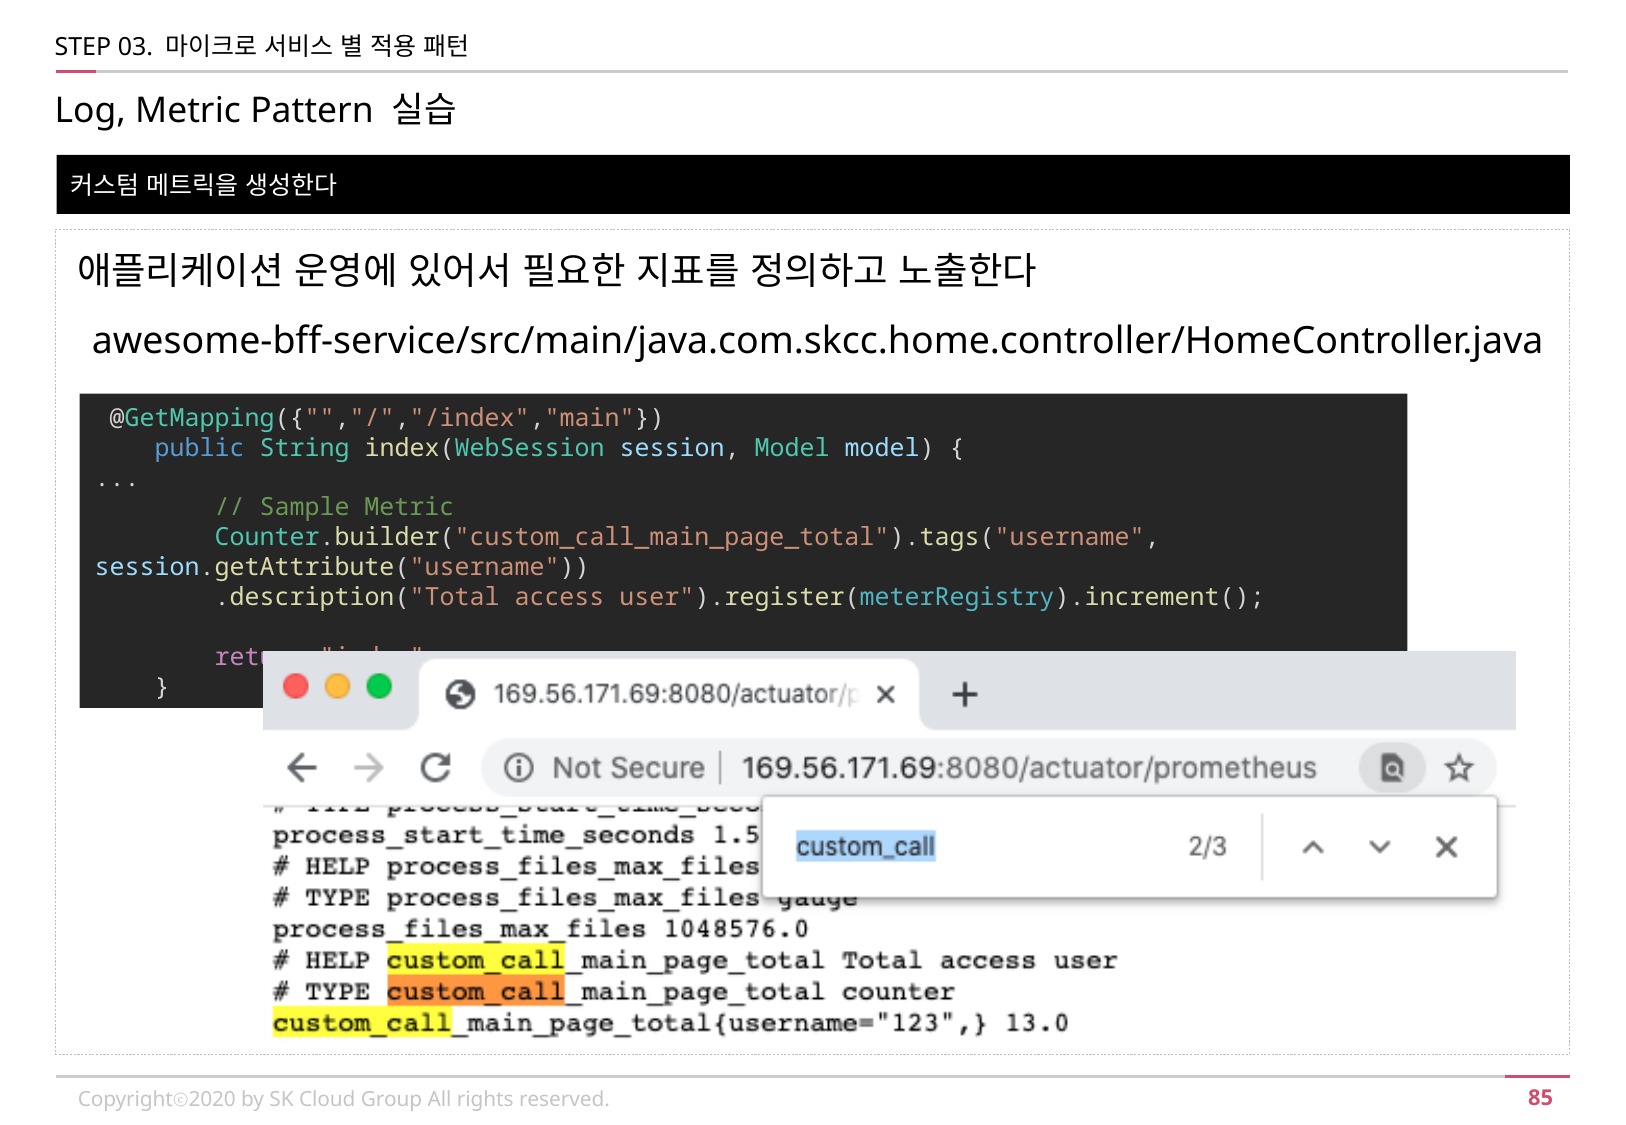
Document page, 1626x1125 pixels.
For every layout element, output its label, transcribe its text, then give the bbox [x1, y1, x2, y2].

list STEP 03. 마이크로 서비스 별 적용 패턴 [40, 30, 937, 78]
text_box awesome-bff-service/src/main/java.com.skcc.home.controller/HomeController.java [77, 308, 1560, 369]
text_box 애플리케이션 운영에 있어서 필요한 지표를 정의하고 노출한다 [62, 239, 1575, 300]
list 커스텀 메트릭을 생성한다 [56, 154, 1570, 214]
text_box @GetMapping({"","/","/index","main"}) public String index(WebSession session, Model model) { ... // Sample Metric Counter.builder("custom_call_main_page_total").tags("username", session.getAttribute("username")) .description("Total access user").register(meterRegistry).increment(); return "index"; } [79, 393, 1408, 708]
list Log, Metric Pattern 실습 [40, 79, 1569, 144]
footer Copyrightⓒ2020 by SK Cloud Group All rights reserved. [62, 1072, 919, 1124]
picture [262, 651, 1516, 1044]
